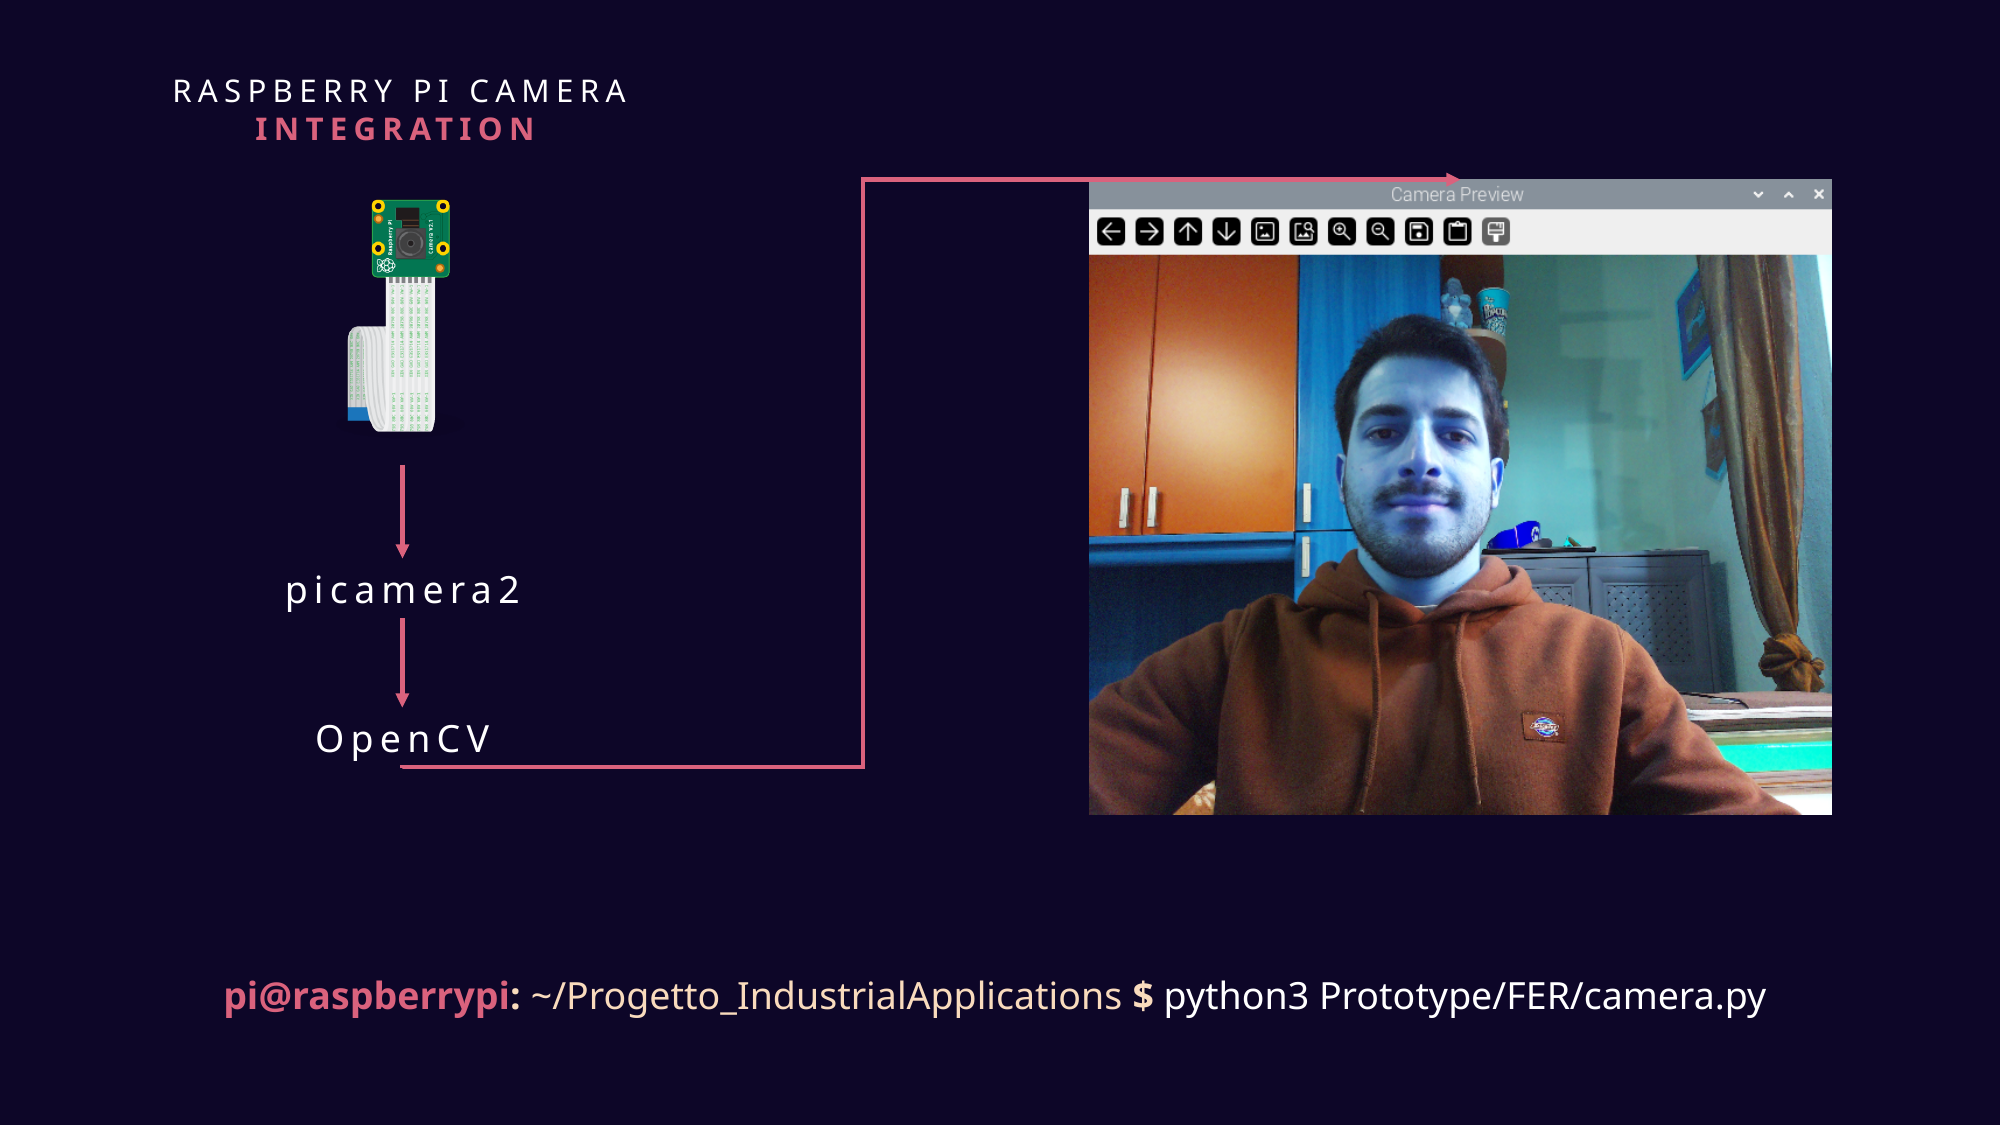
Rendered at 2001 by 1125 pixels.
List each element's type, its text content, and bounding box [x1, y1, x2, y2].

text_box picamera2 [168, 558, 636, 619]
picture [1227, 179, 1833, 816]
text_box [636, 0, 1227, 1004]
picture [230, 179, 575, 466]
text_box OpenCV [168, 707, 636, 768]
text_box RASPBERRY PI CAMERA INTEGRATION [35, 63, 636, 154]
text_box pi@raspberrypi: ~/Progetto_IndustrialApplications $ python3 Prototype/FER/camera.py [55, 964, 1944, 1025]
